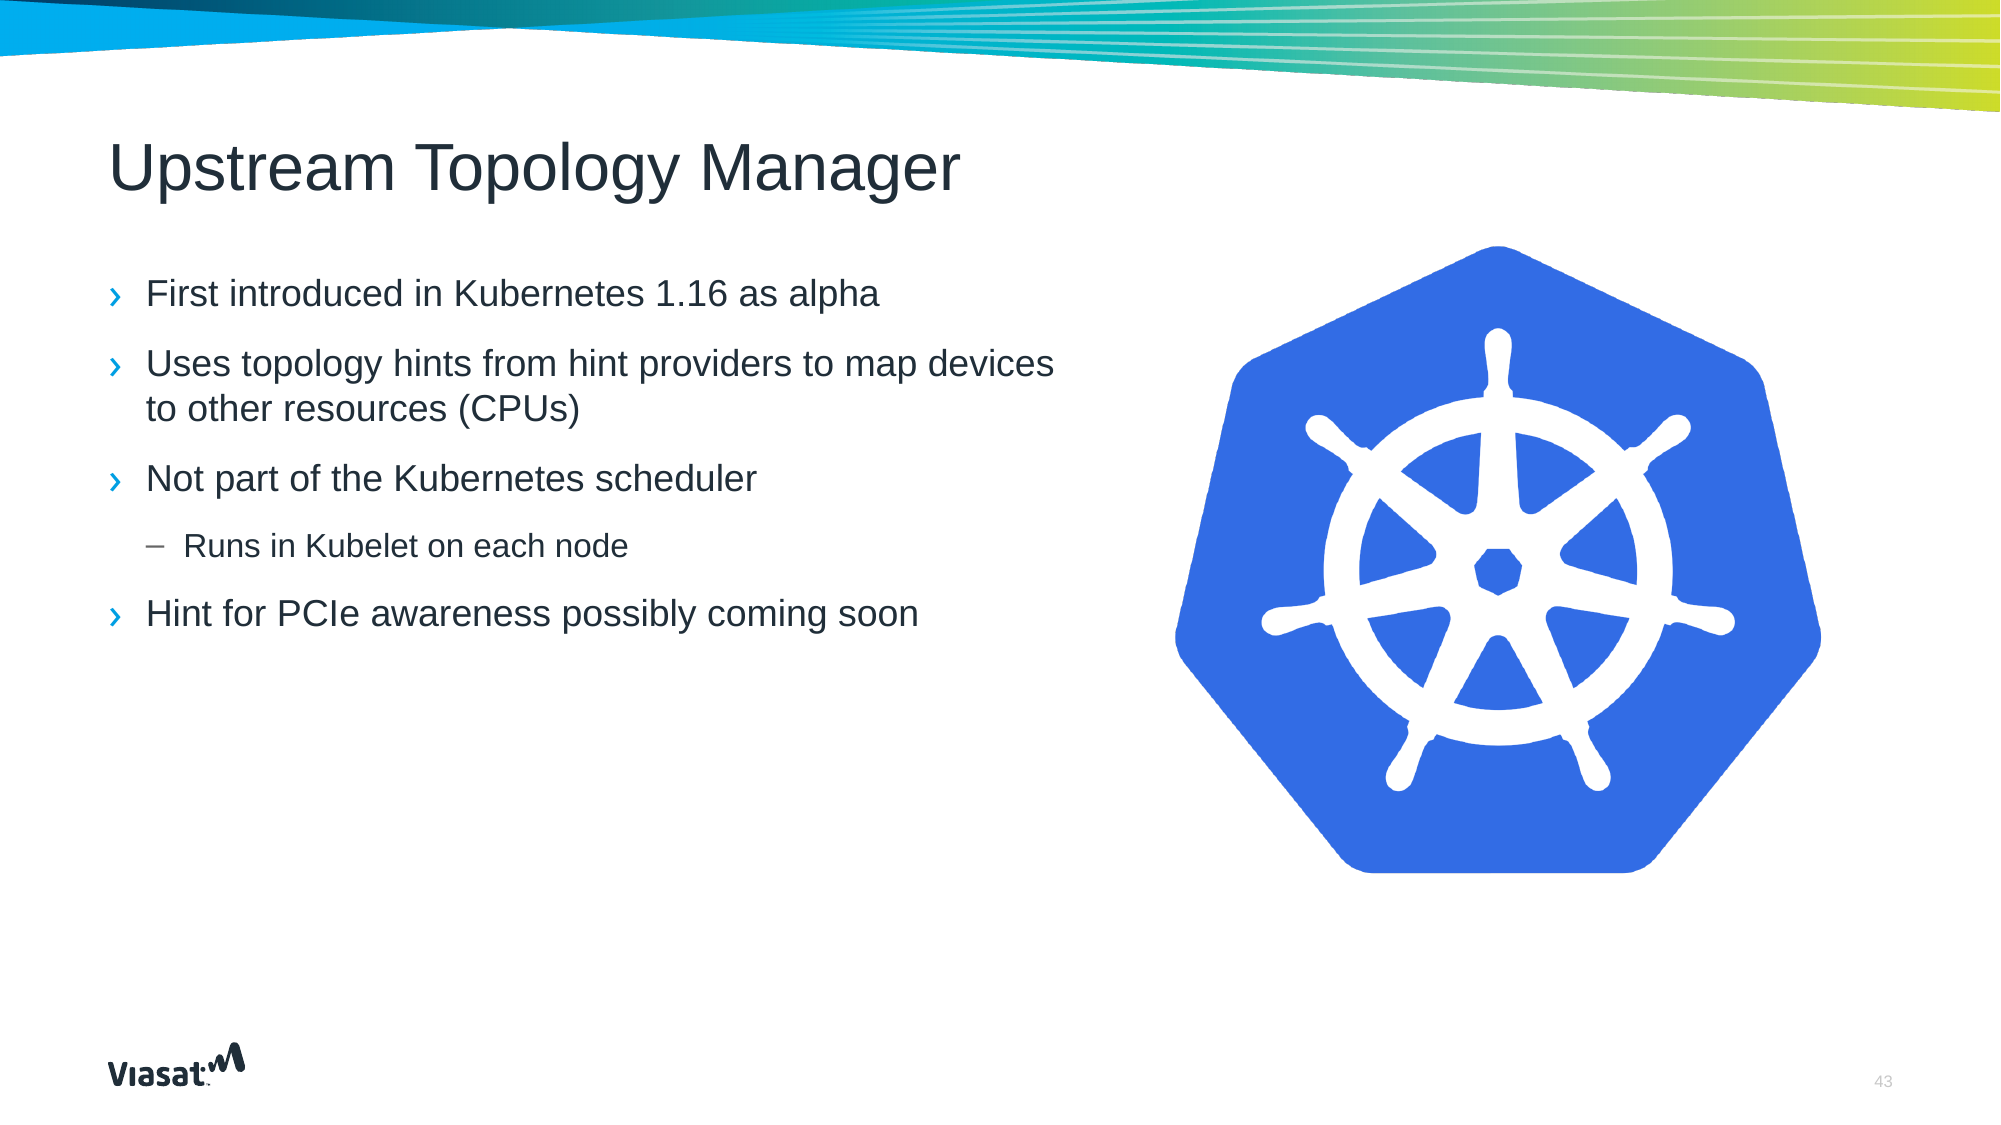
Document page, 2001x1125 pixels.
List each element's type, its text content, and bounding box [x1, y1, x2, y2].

picture [0, 0, 2000, 112]
list First introduced in Kubernetes 1.16 as alpha Uses topology hints from hint providers to map devices to other resources (CPUs) Not part of the Kubernetes scheduler Runs in Kubelet on each node Hint for PCIe awareness possibly coming soon [108, 269, 1084, 1013]
picture [1166, 237, 1830, 882]
title Upstream Topology Manager [108, 99, 1019, 238]
slide_number 43 [1811, 1063, 1908, 1097]
picture [30, 0, 103, 4]
